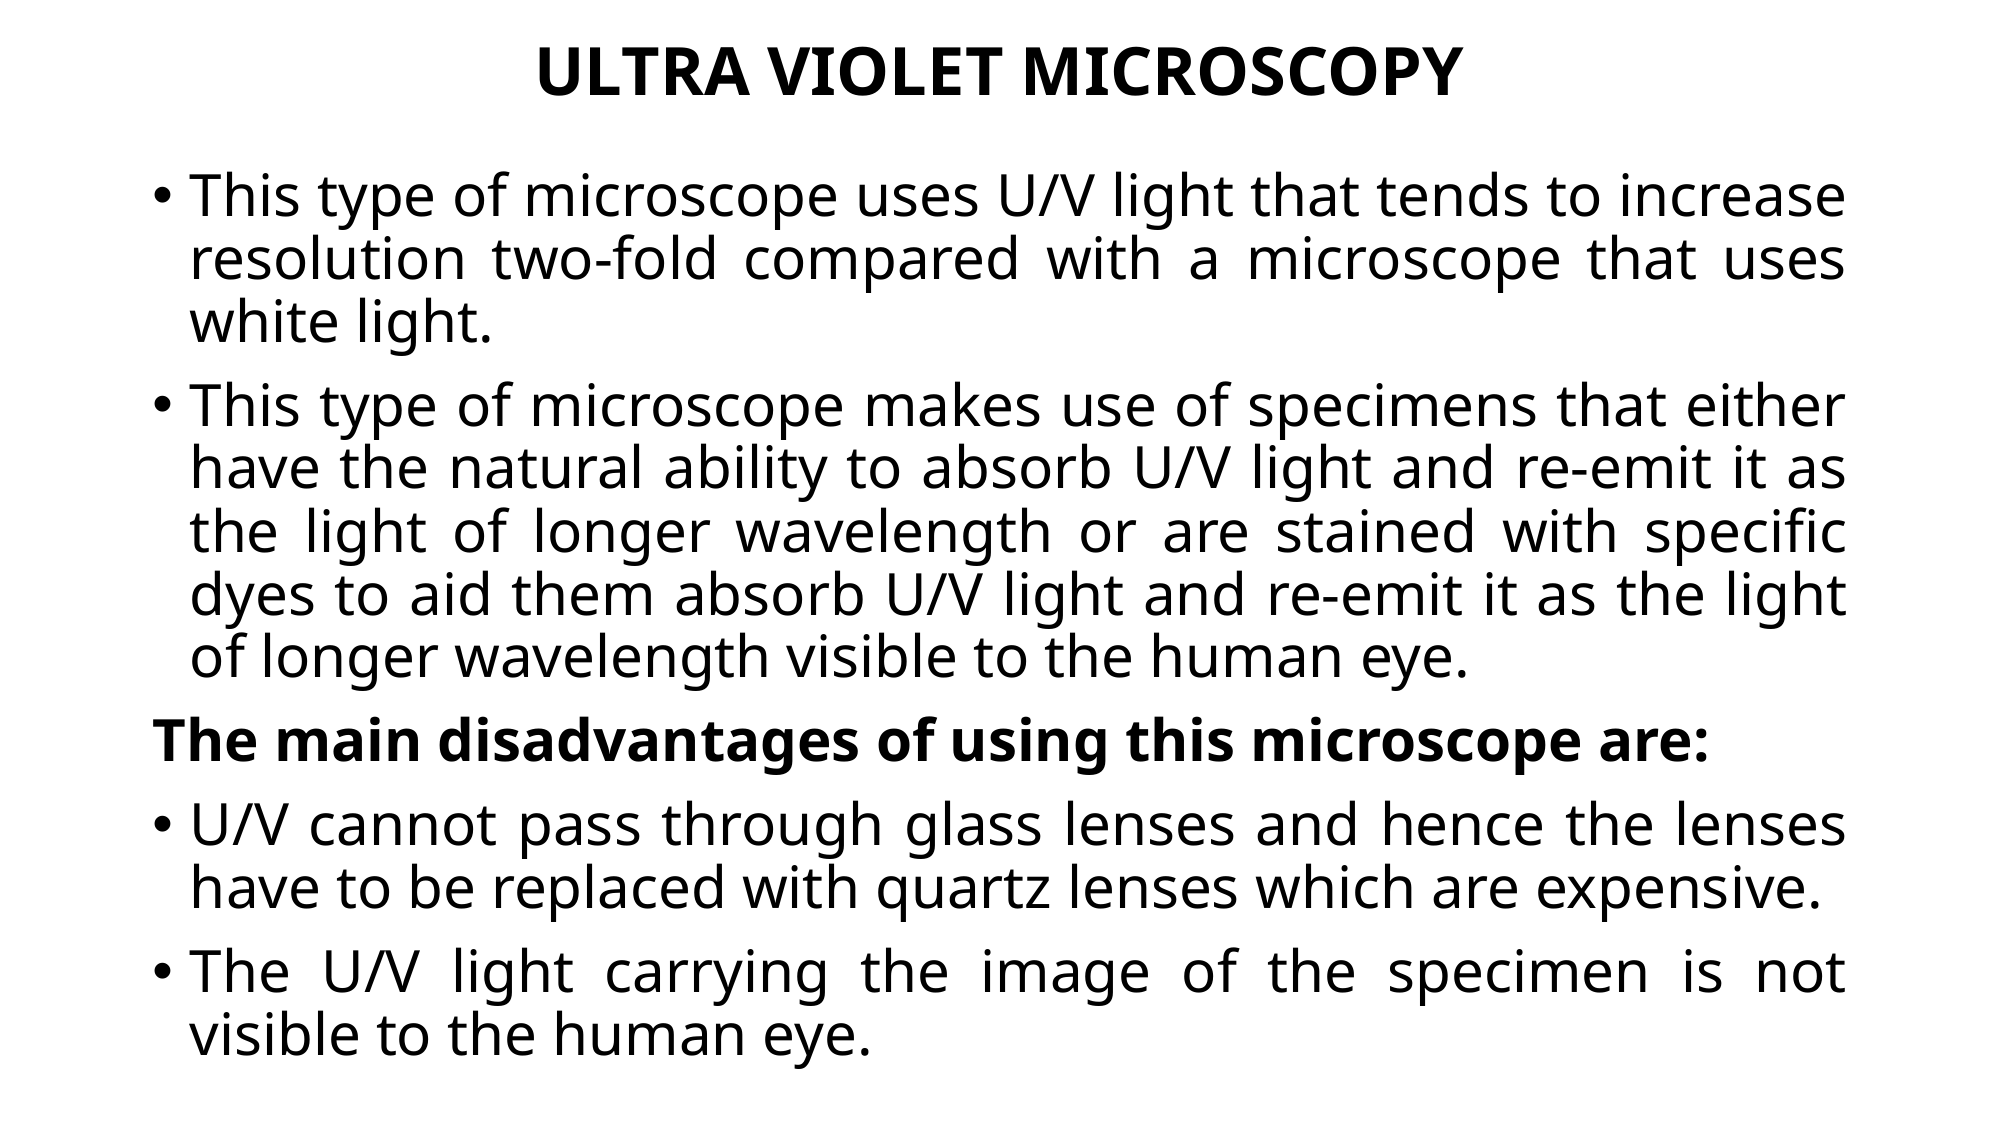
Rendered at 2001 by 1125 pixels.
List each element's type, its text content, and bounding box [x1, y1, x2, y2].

list This type of microscope uses U/V light that tends to increase resolution two-fold compared with a microscope that uses white light. This type of microscope makes use of specimens that either have the natural ability to absorb U/V light and re-emit it as the light of longer wavelength or are stained with specific dyes to aid them absorb U/V light and re-emit it as the light of longer wavelength visible to the human eye. The main disadvantages of using this microscope are: U/V cannot pass through glass lenses and hence the lenses have to be replaced with quartz lenses which are expensive. The U/V light carrying the image of the specimen is not visible to the human eye. [137, 158, 1863, 1091]
title ULTRA VIOLET MICROSCOPY [137, 15, 1863, 133]
